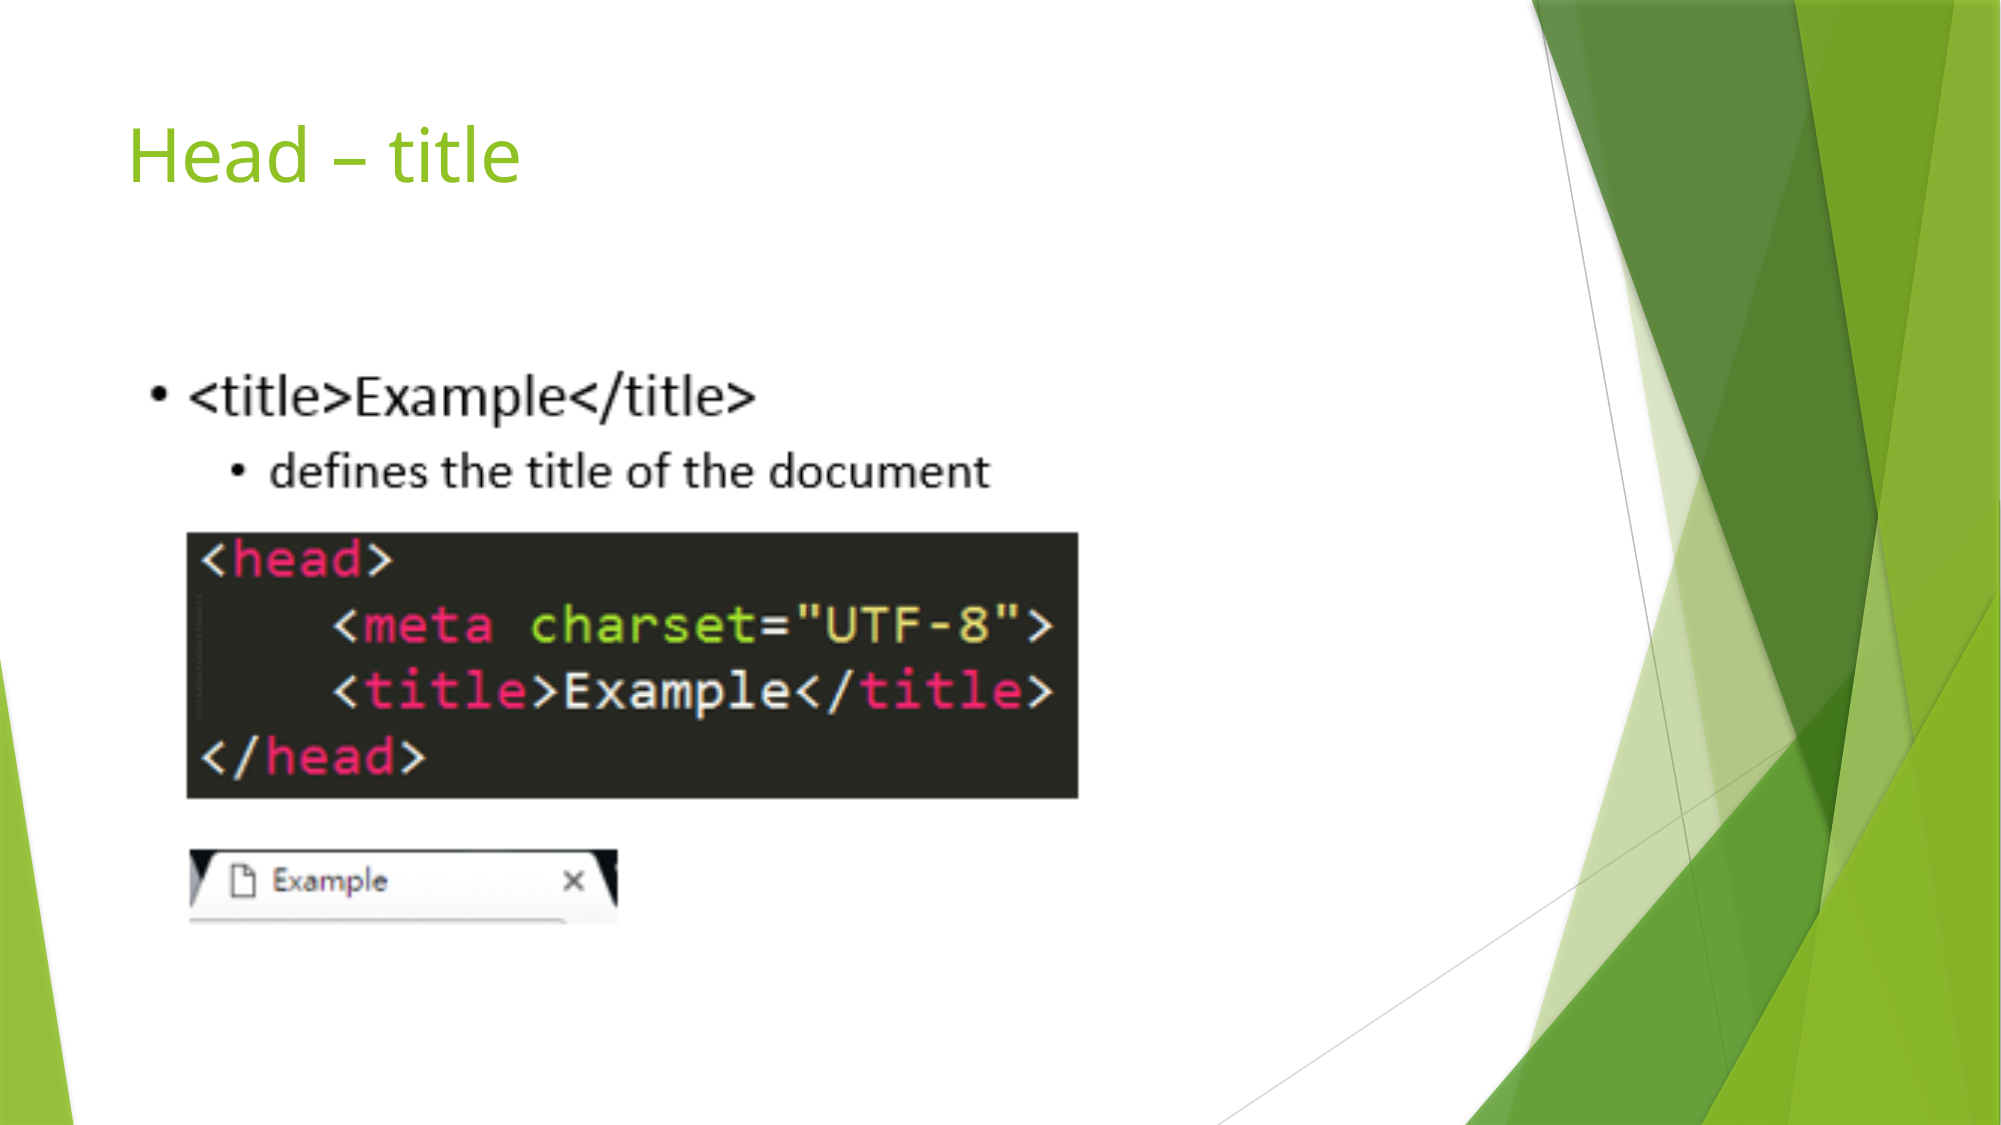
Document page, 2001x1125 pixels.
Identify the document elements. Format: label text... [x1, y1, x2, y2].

title Head – title [111, 99, 1522, 317]
picture [106, 353, 1166, 992]
